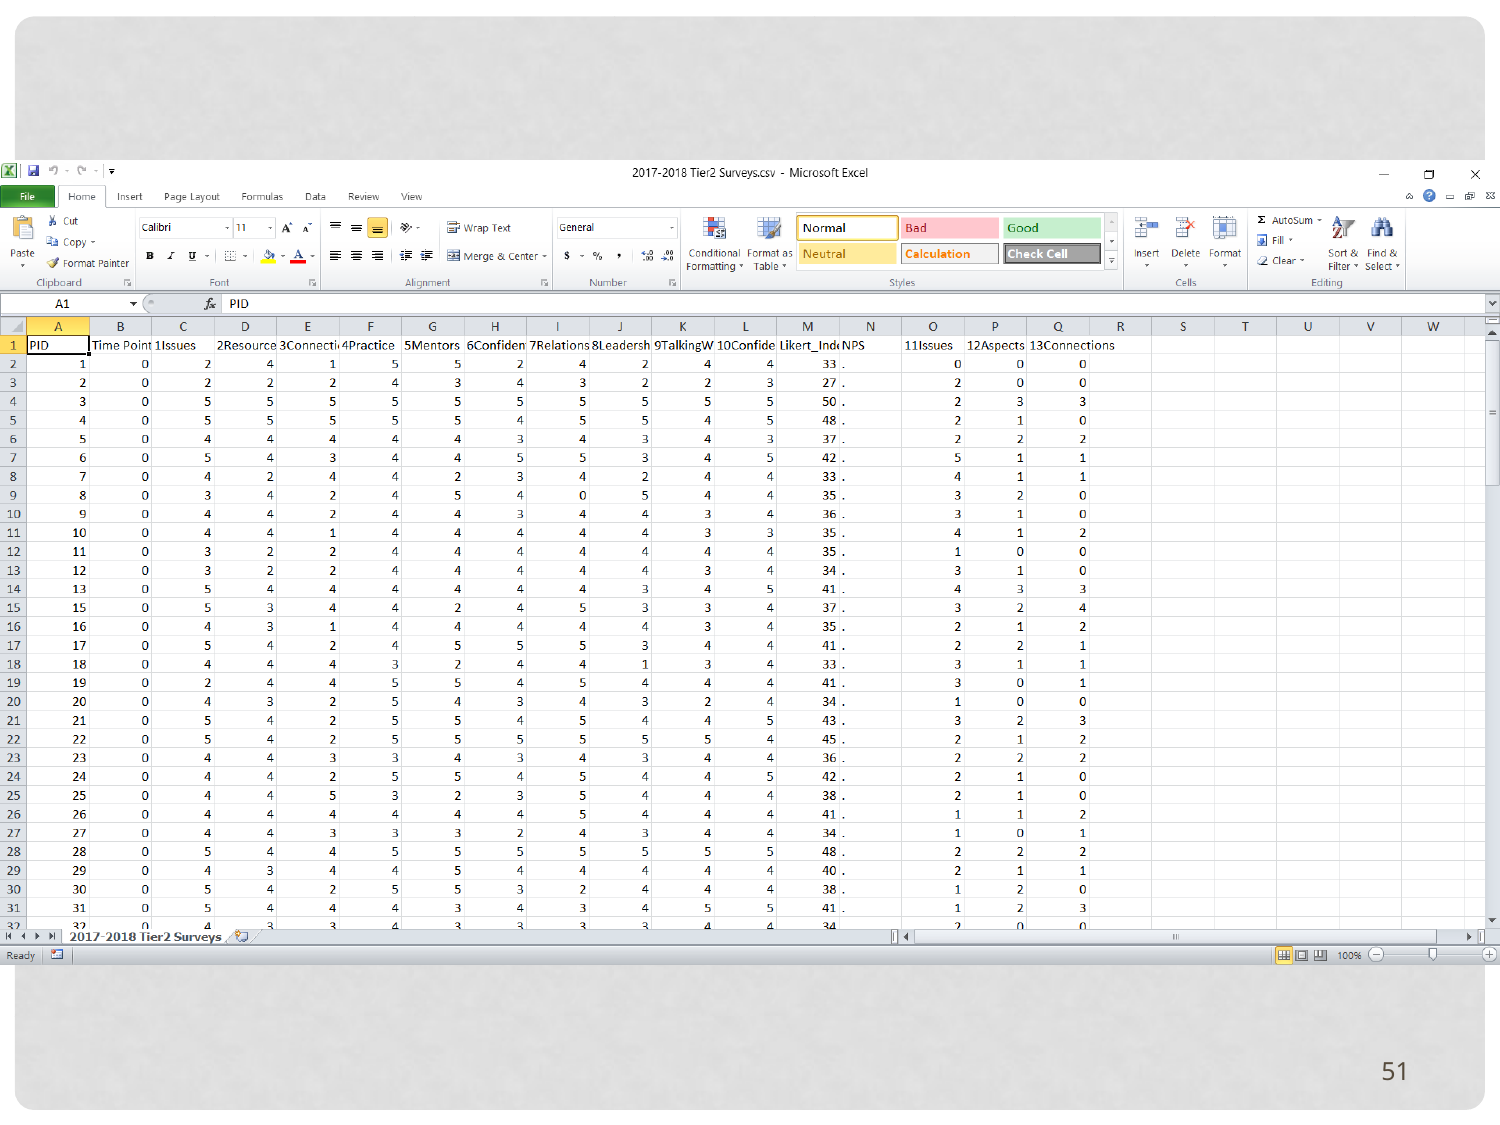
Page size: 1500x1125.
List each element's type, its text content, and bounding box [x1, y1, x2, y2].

picture [0, 16, 1500, 1110]
slide_number 51 [1074, 1042, 1425, 1103]
